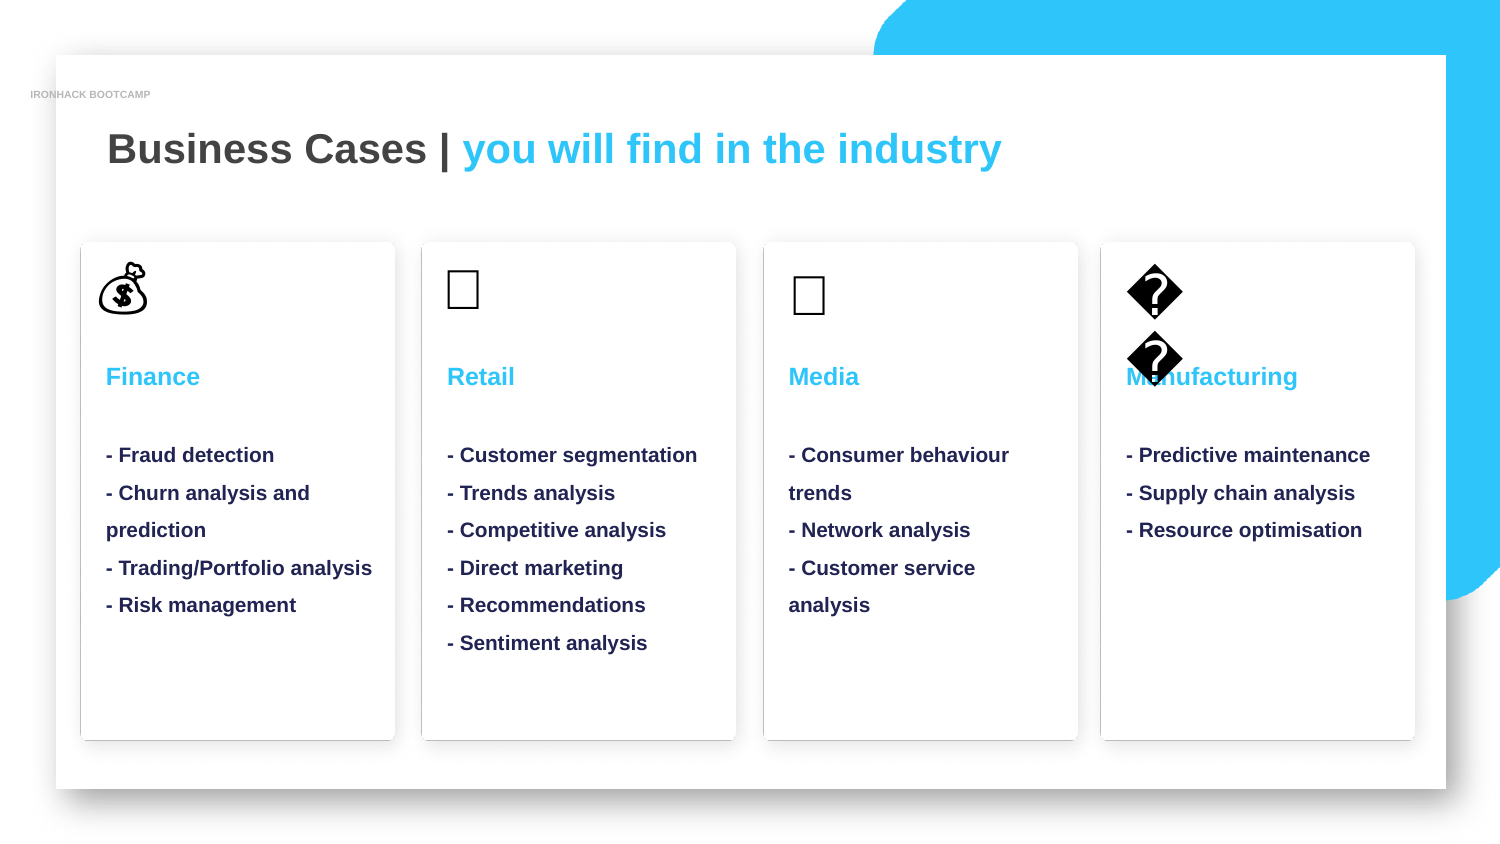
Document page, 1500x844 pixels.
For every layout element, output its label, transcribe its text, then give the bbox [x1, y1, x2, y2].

text_box Business Cases | you will find in the industry [92, 107, 1129, 190]
picture [0, 0, 1500, 844]
text_box IRONHACK BOOTCAMP [15, 71, 354, 108]
